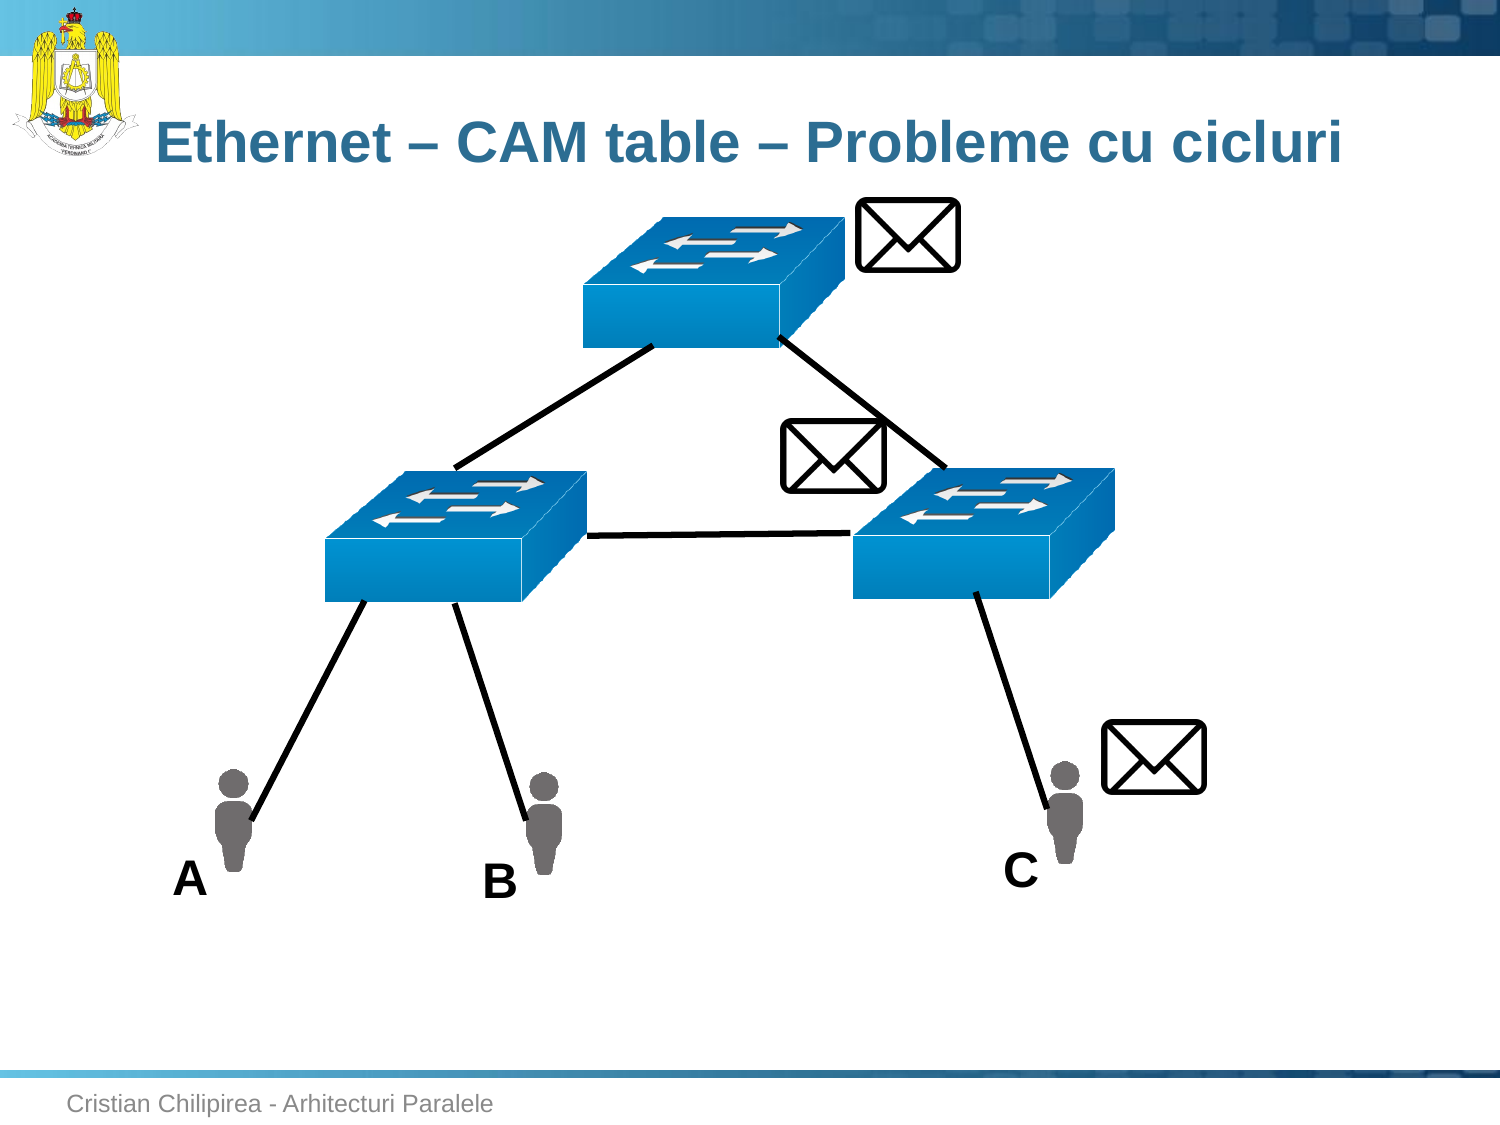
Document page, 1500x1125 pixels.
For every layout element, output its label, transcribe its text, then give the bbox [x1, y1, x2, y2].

title Ethernet – CAM table – Probleme cu cicluri [51, 102, 1449, 178]
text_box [454, 603, 527, 821]
picture [321, 467, 588, 604]
picture [1101, 719, 1207, 795]
picture [854, 196, 961, 273]
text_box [778, 336, 947, 469]
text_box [250, 600, 365, 821]
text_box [454, 345, 654, 469]
picture [780, 418, 1116, 601]
footer Cristian Chilipirea - Arhitecturi Paralele [51, 1083, 1157, 1125]
text_box A [157, 838, 224, 914]
text_box B [468, 841, 534, 917]
picture [0, 1070, 1500, 1078]
picture [525, 772, 562, 876]
picture [215, 769, 252, 873]
picture [0, 0, 1500, 156]
picture [1046, 760, 1083, 864]
picture [580, 213, 846, 345]
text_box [975, 591, 1048, 810]
text_box C [989, 830, 1055, 905]
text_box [586, 532, 851, 537]
